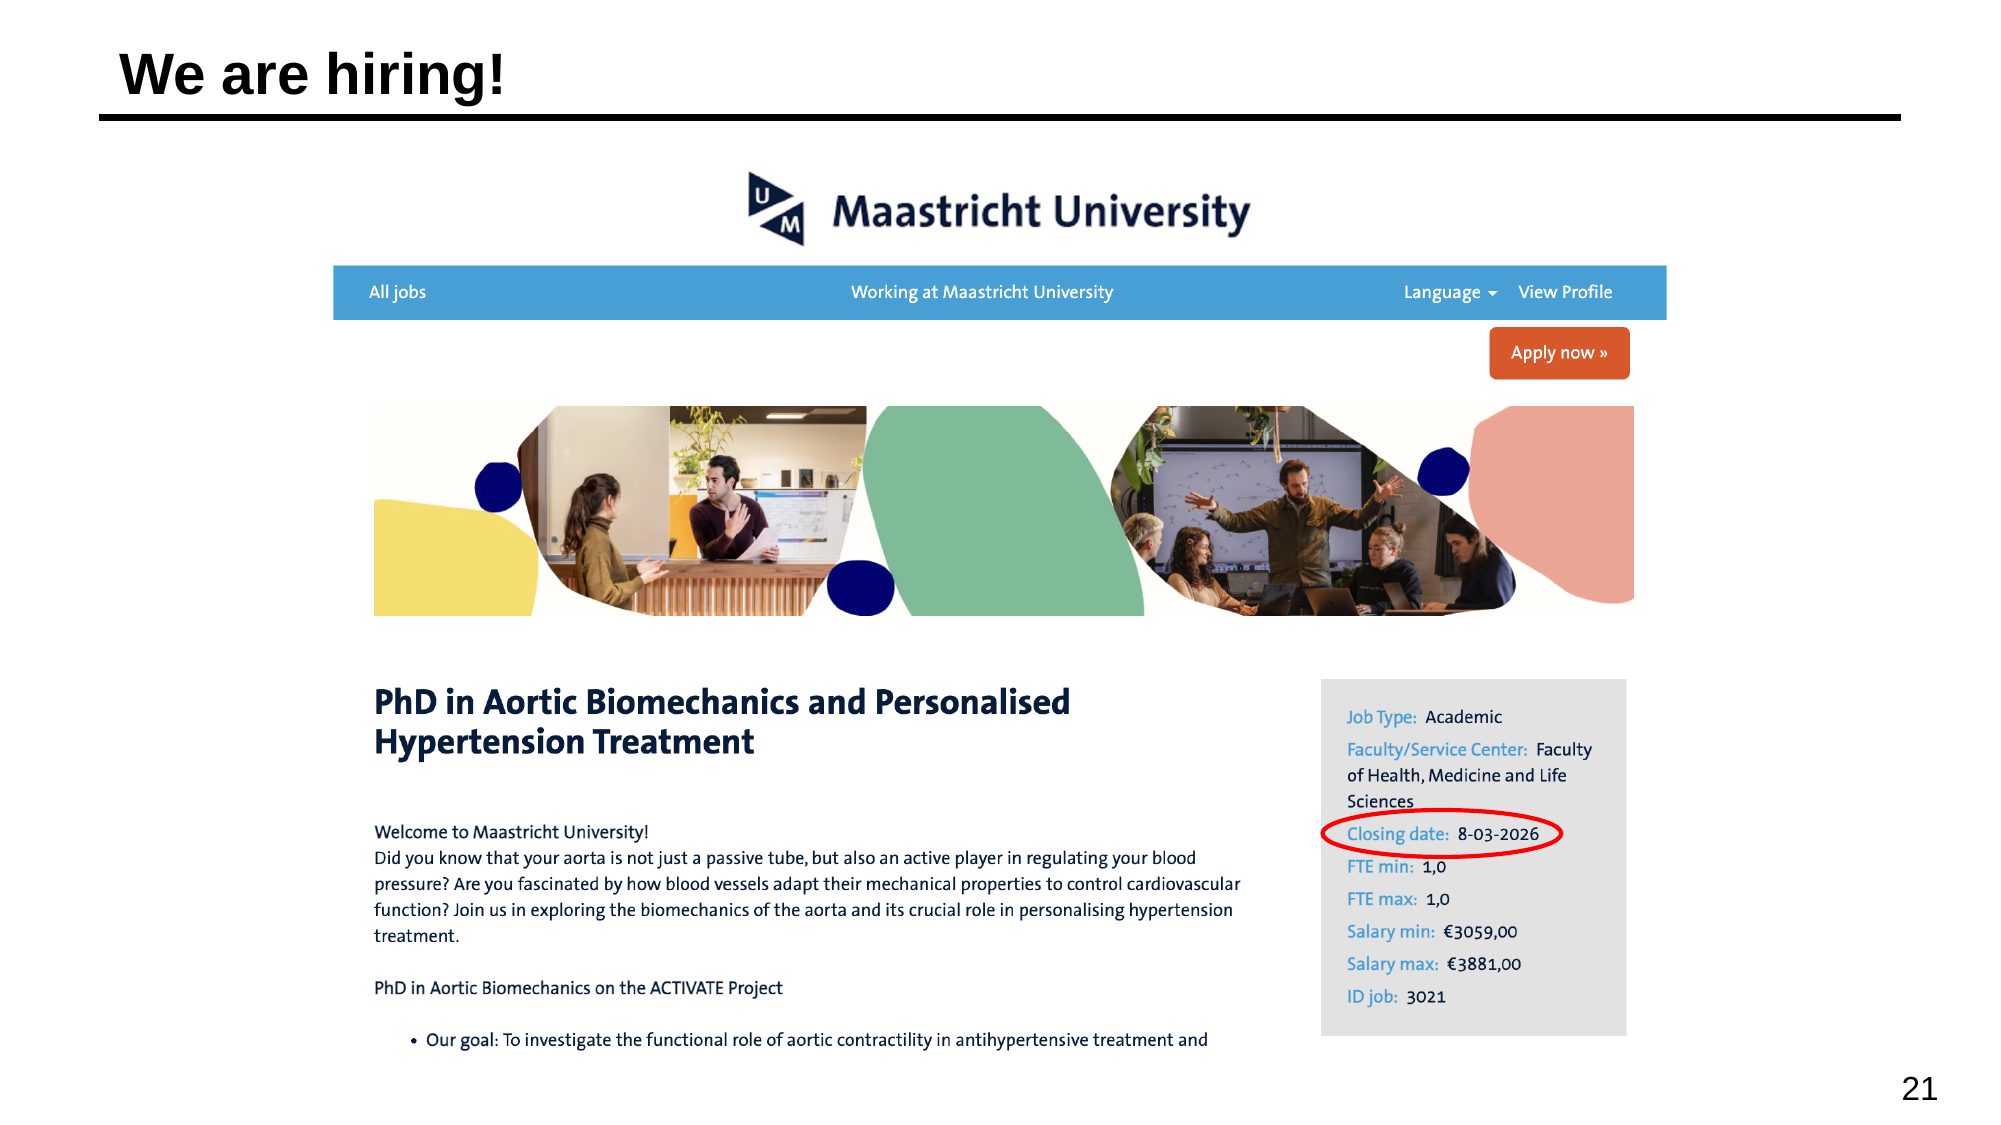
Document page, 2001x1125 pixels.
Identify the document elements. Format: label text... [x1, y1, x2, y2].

slide_number 21 [1503, 1056, 1954, 1117]
picture [333, 163, 1667, 1056]
text_box We are hiring! [104, 0, 1830, 114]
